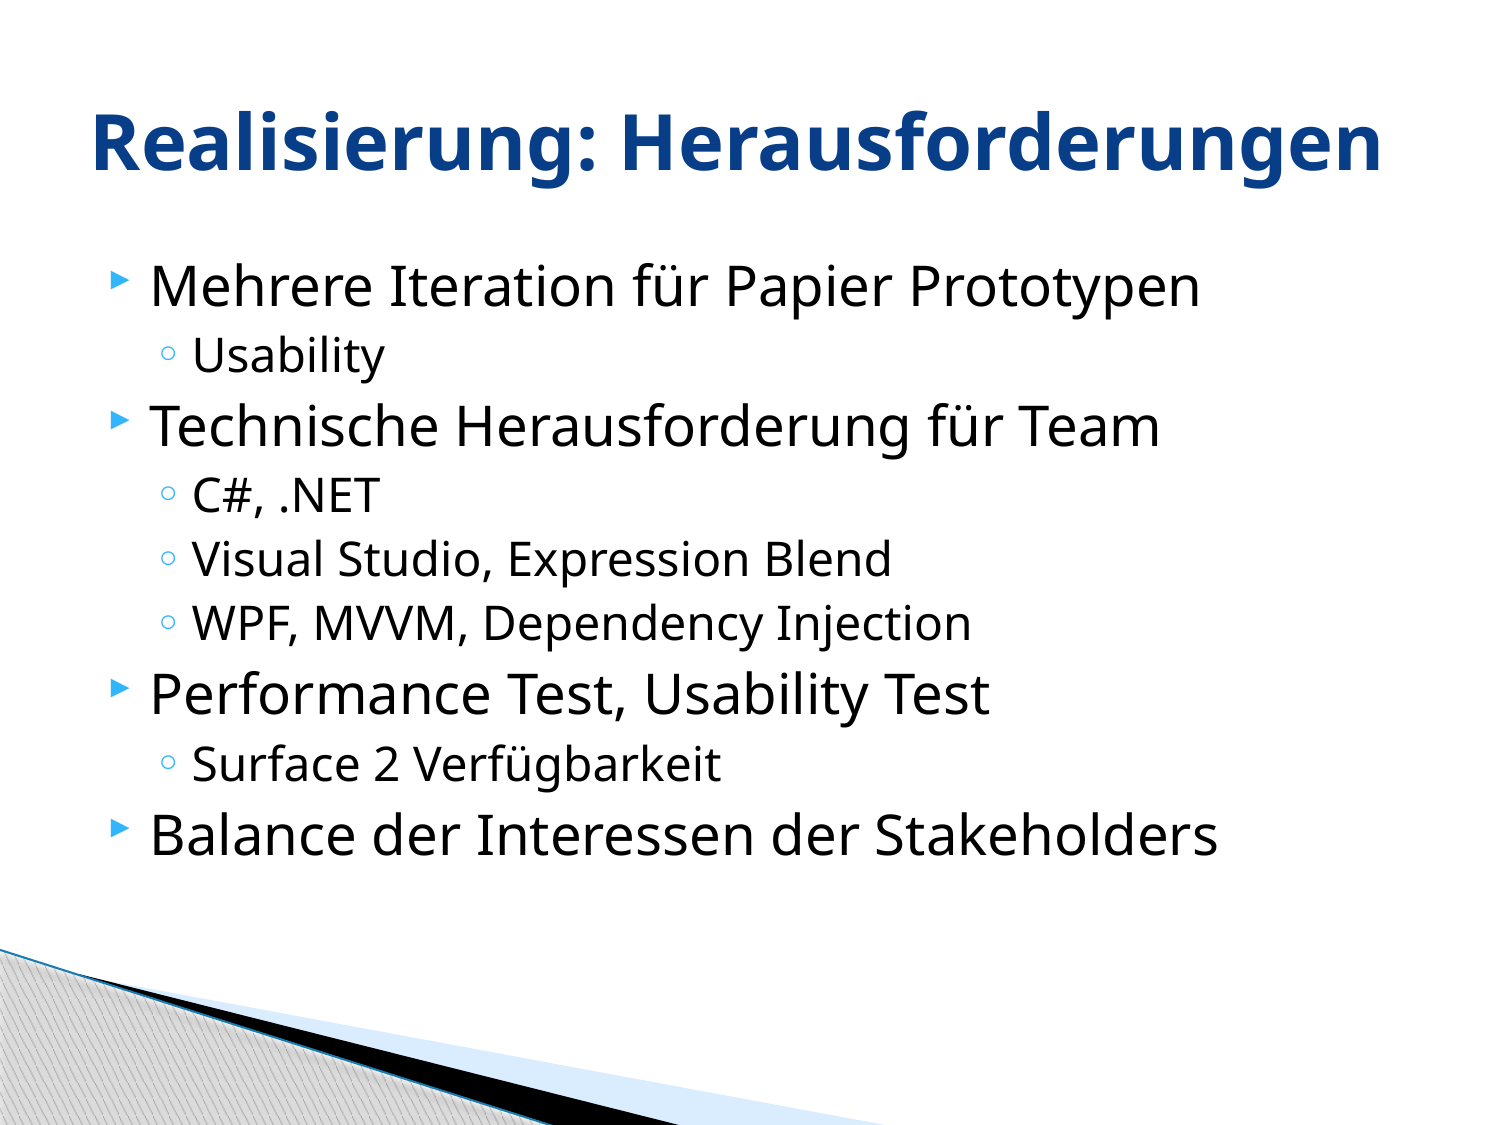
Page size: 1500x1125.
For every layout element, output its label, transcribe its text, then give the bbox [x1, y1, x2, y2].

title Realisierung: Herausforderungen [75, 45, 1425, 233]
list Mehrere Iteration für Papier Prototypen Usability Technische Herausforderung für Team C#, .NET Visual Studio, Expression Blend WPF, MVVM, Dependency Injection Performance Test, Usability Test Surface 2 Verfügbarkeit Balance der Interessen der Stakeholders [75, 243, 1425, 986]
